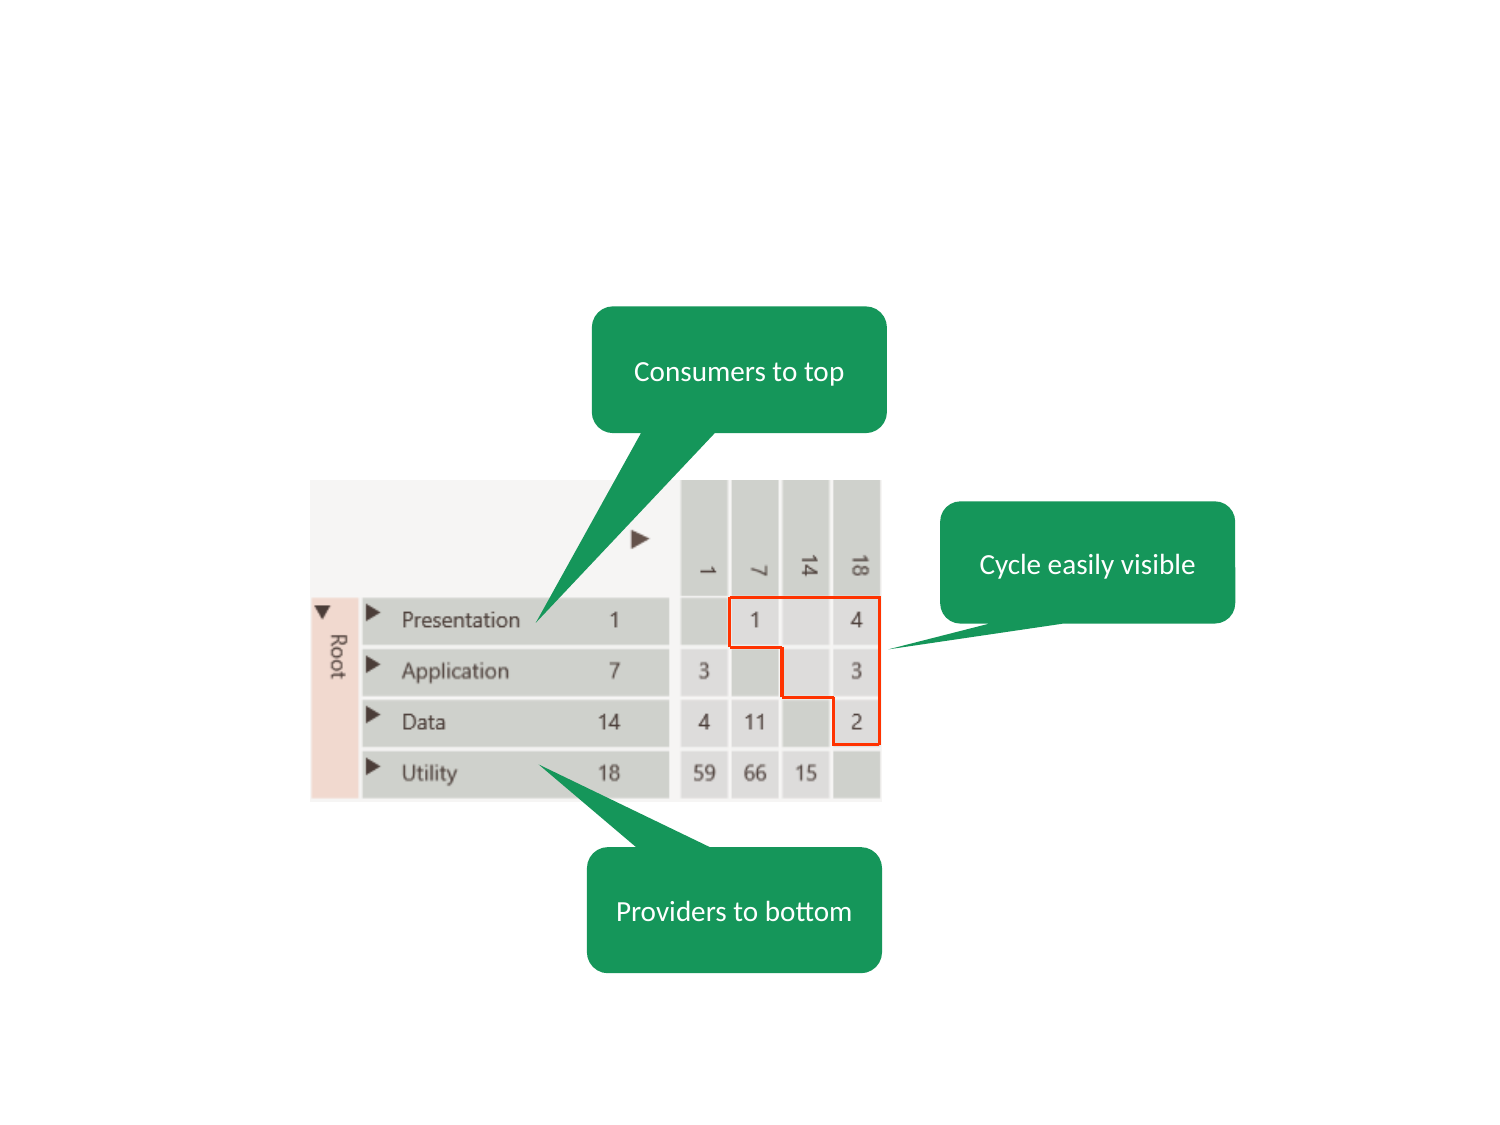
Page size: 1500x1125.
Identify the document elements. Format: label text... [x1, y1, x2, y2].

picture [310, 480, 882, 802]
text_box Cycle easily visible [888, 500, 1236, 650]
text_box Providers to bottom [582, 802, 883, 974]
text_box Consumers to top [591, 305, 888, 480]
